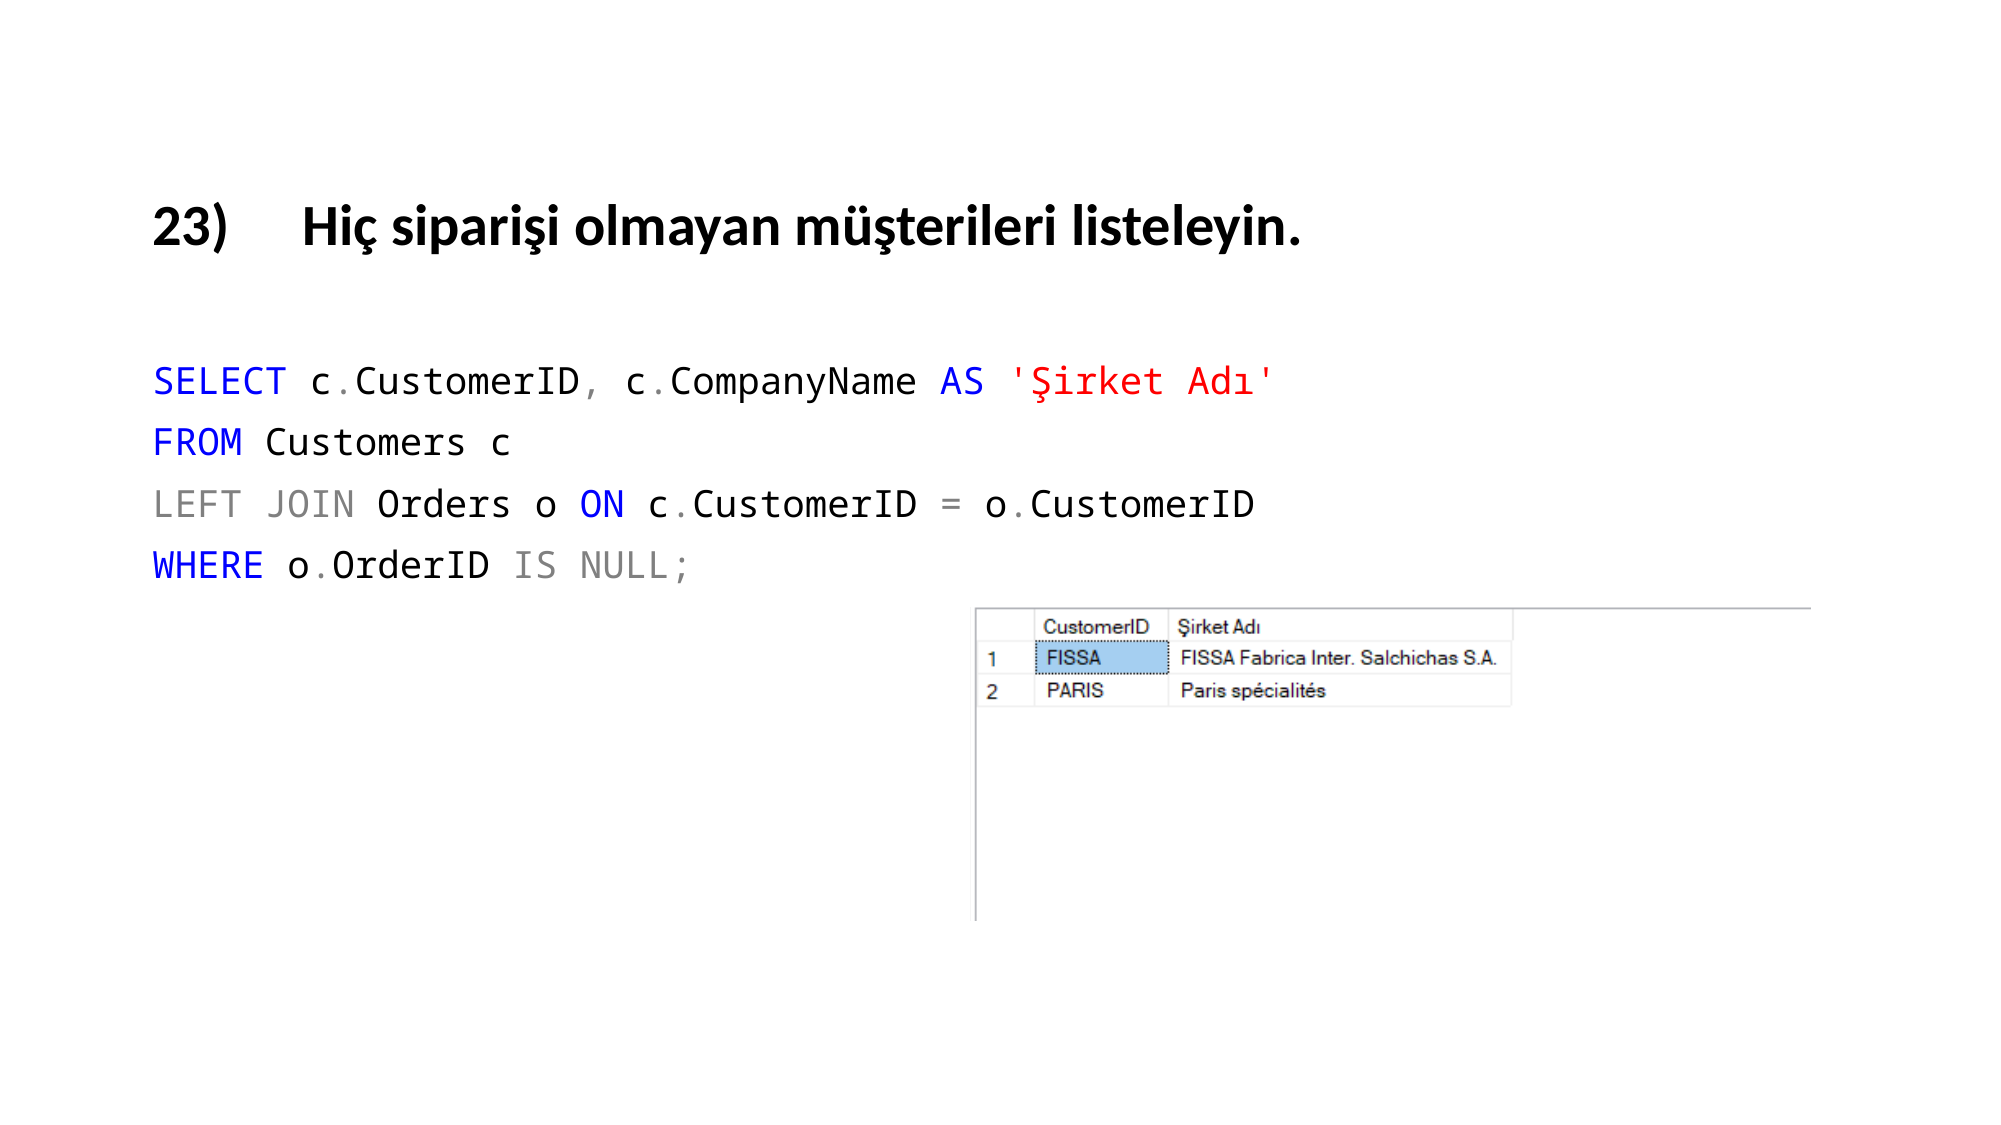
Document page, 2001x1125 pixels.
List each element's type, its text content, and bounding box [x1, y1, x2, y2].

list 23) Hiç siparişi olmayan müşterileri listeleyin. SELECT c.CustomerID, c.CompanyName AS 'Şirket Adı' FROM Customers c LEFT JOIN Orders o ON c.CustomerID = o.CustomerID WHERE o.OrderID IS NULL; [137, 187, 1863, 1014]
picture [970, 607, 1811, 921]
